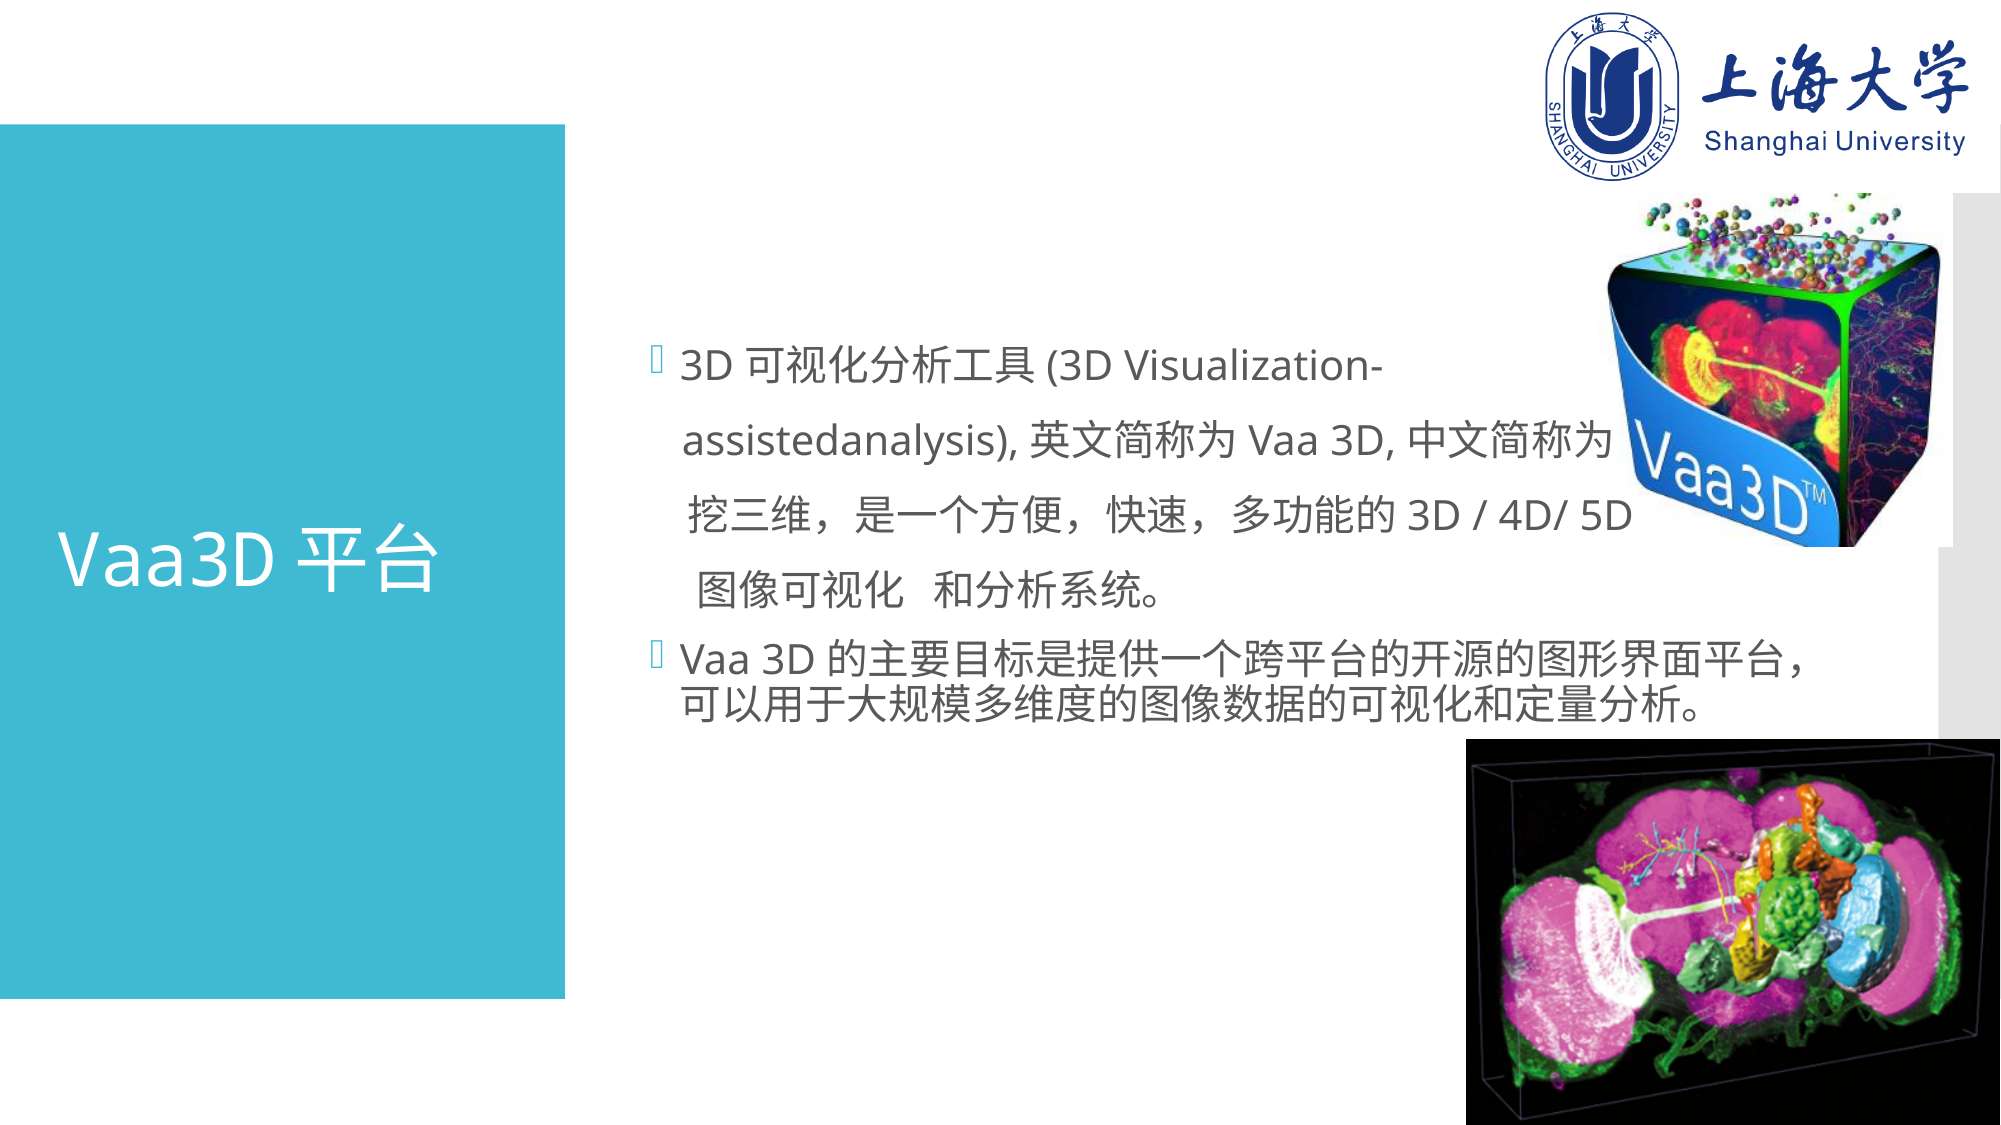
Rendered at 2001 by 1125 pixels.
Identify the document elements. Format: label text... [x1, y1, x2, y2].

title Vaa3D平台 [41, 184, 525, 940]
list 3D可视化分析工具(3D Visualization- assistedanalysis),英文简称为Vaa 3D,中文简称为 挖三维，是一个方便，快速，多功能的3D / 4D/ 5D 图像可视化 和分析系统。 Vaa 3D的主要目标是提供一个跨平台的开源的图形界面平台，可以用于大规模多维度的图像数据的可视化和定量分析。 [634, 85, 1835, 982]
picture [1466, 739, 2000, 1125]
picture [1514, 0, 2000, 547]
